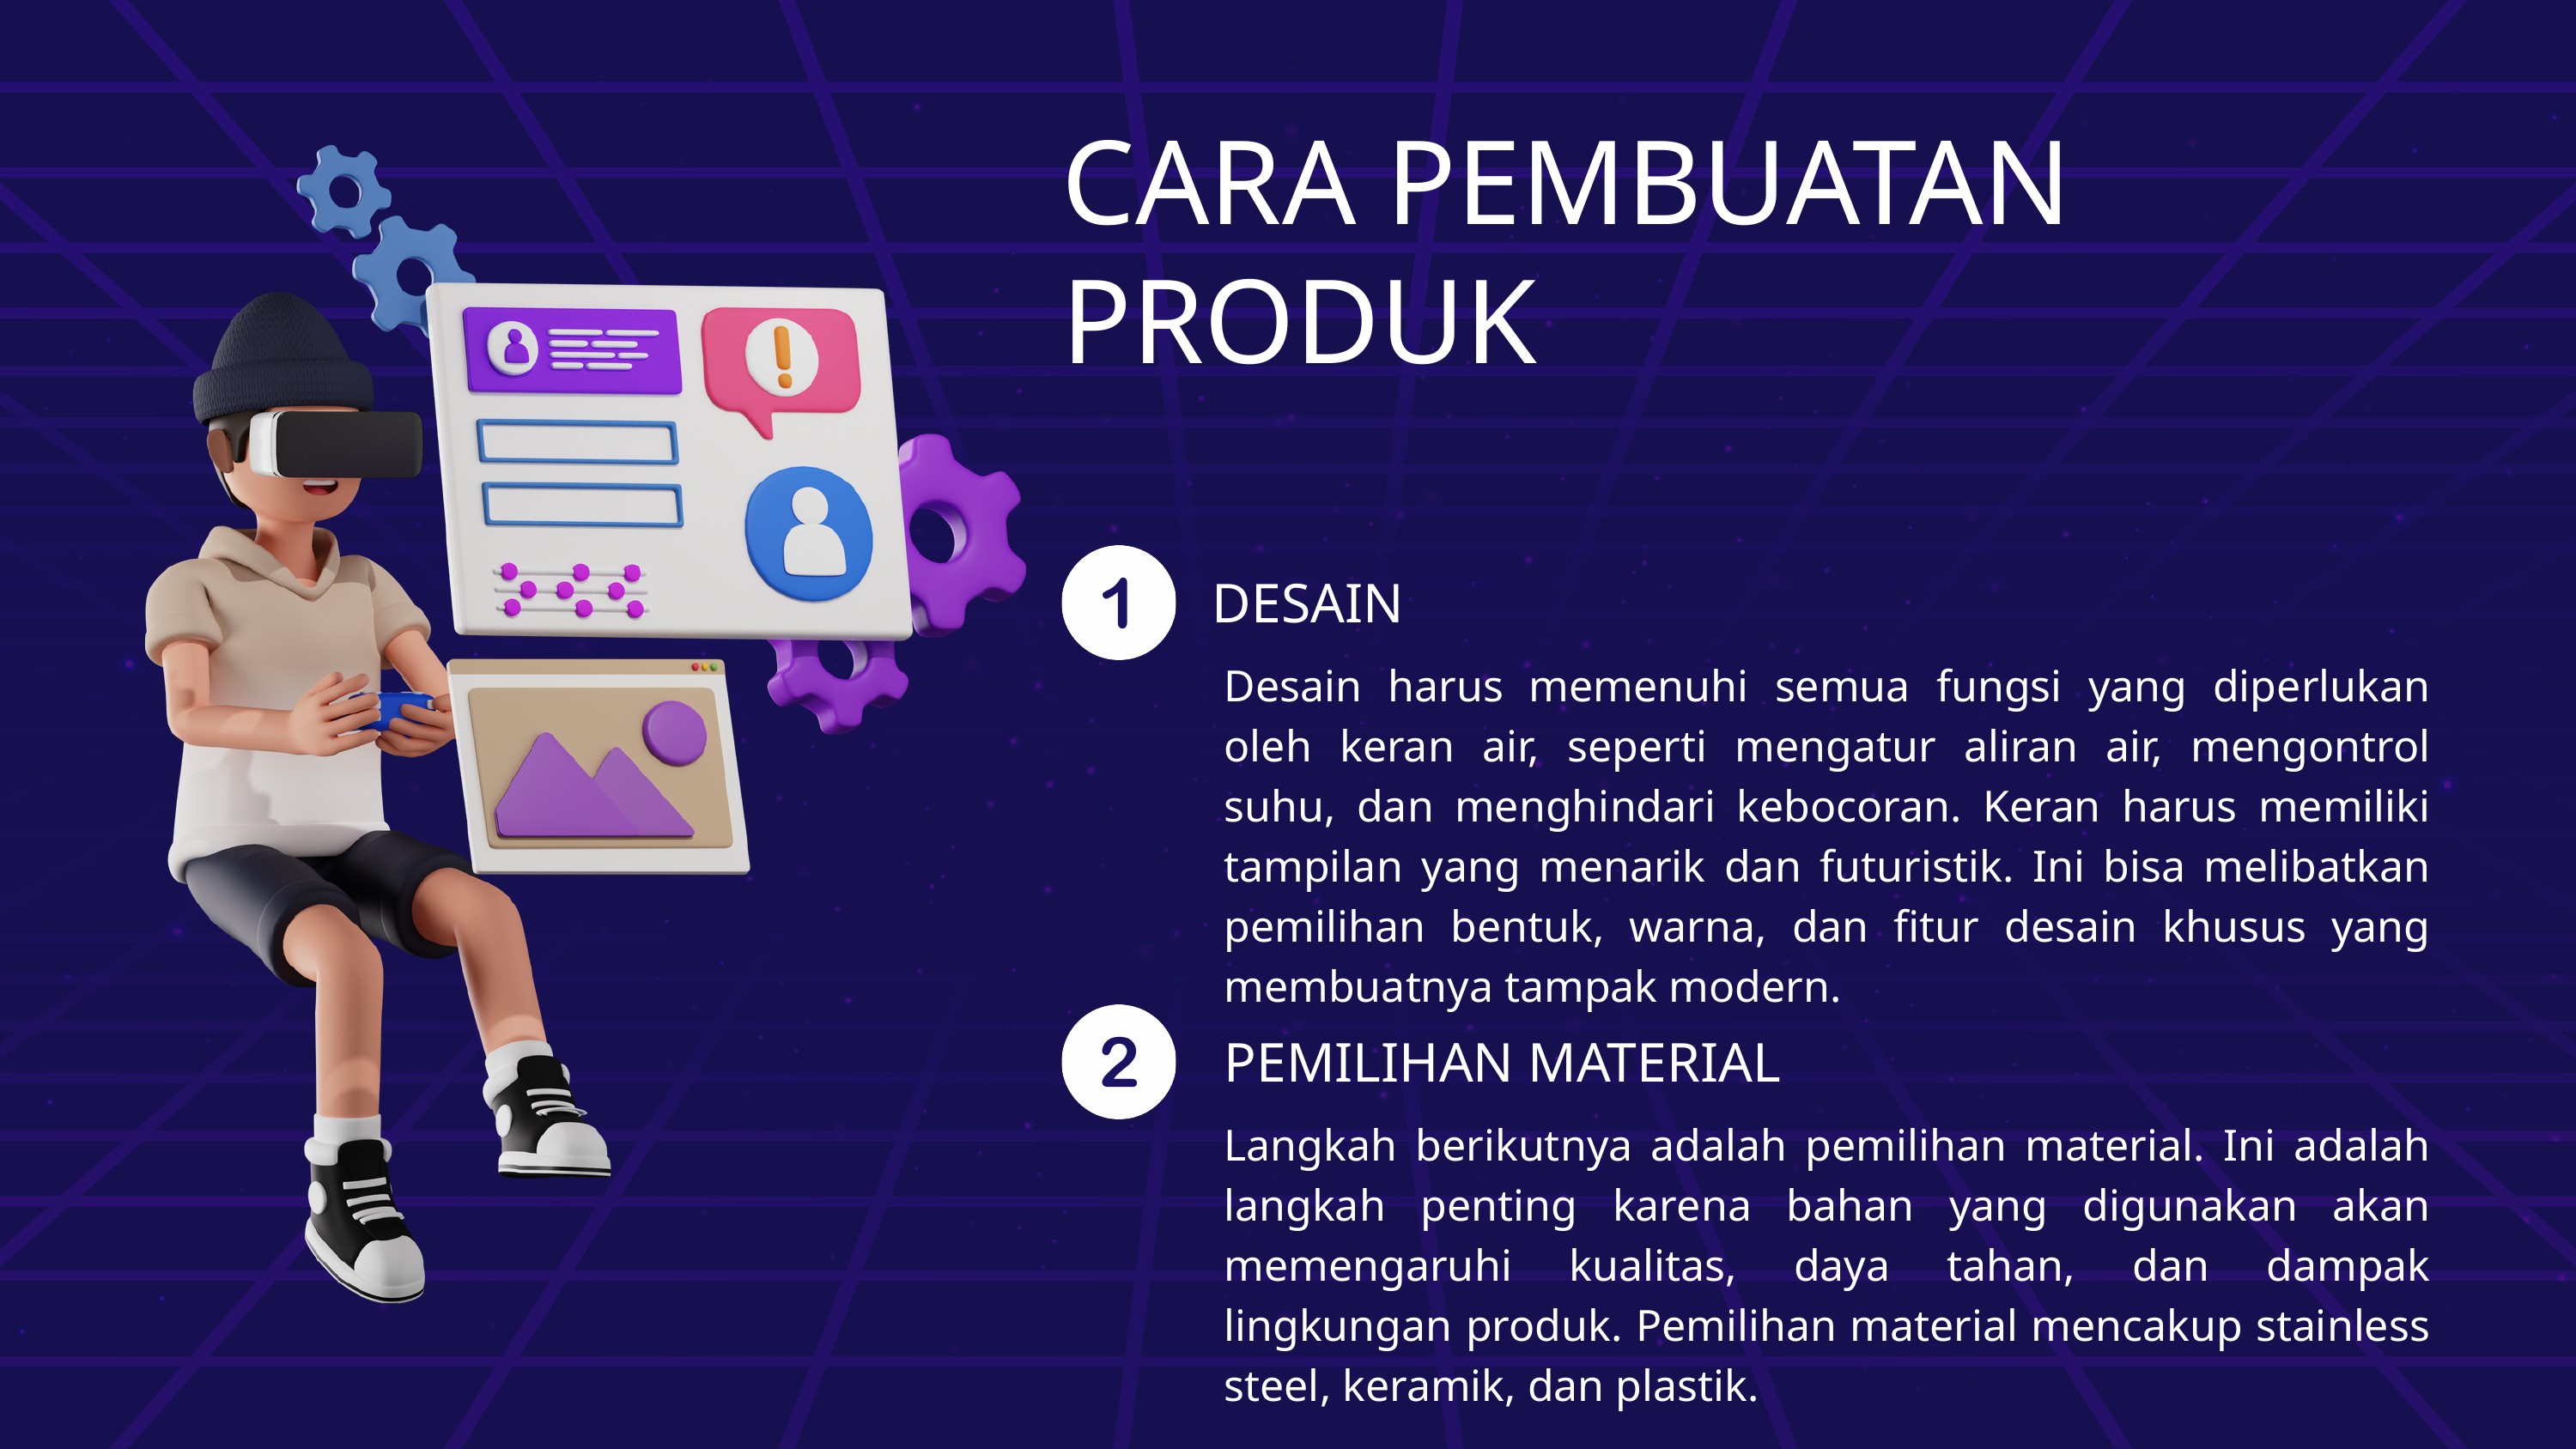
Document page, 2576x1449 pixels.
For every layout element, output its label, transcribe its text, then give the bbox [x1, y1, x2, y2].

text_box [144, 144, 1027, 1304]
text_box Desain harus memenuhi semua fungsi yang diperlukan oleh keran air, seperti mengatur aliran air, mengontrol suhu, dan menghindari kebocoran. Keran harus memiliki tampilan yang menarik dan futuristik. Ini bisa melibatkan pemilihan bentuk, warna, dan fitur desain khusus yang membuatnya tampak modern. [1224, 650, 2432, 1010]
text_box [1061, 545, 1176, 660]
text_box [0, 0, 2576, 1449]
text_box [1061, 1004, 1176, 1119]
text_box DESAIN [1212, 558, 1844, 634]
text_box PEMILIHAN MATERIAL [1224, 1017, 1856, 1093]
text_box Langkah berikutnya adalah pemilihan material. Ini adalah langkah penting karena bahan yang digunakan akan memengaruhi kualitas, daya tahan, dan dampak lingkungan produk. Pemilihan material mencakup stainless steel, keramik, dan plastik. [1224, 1109, 2432, 1410]
text_box CARA PEMBUATAN PRODUK [1061, 108, 2432, 388]
